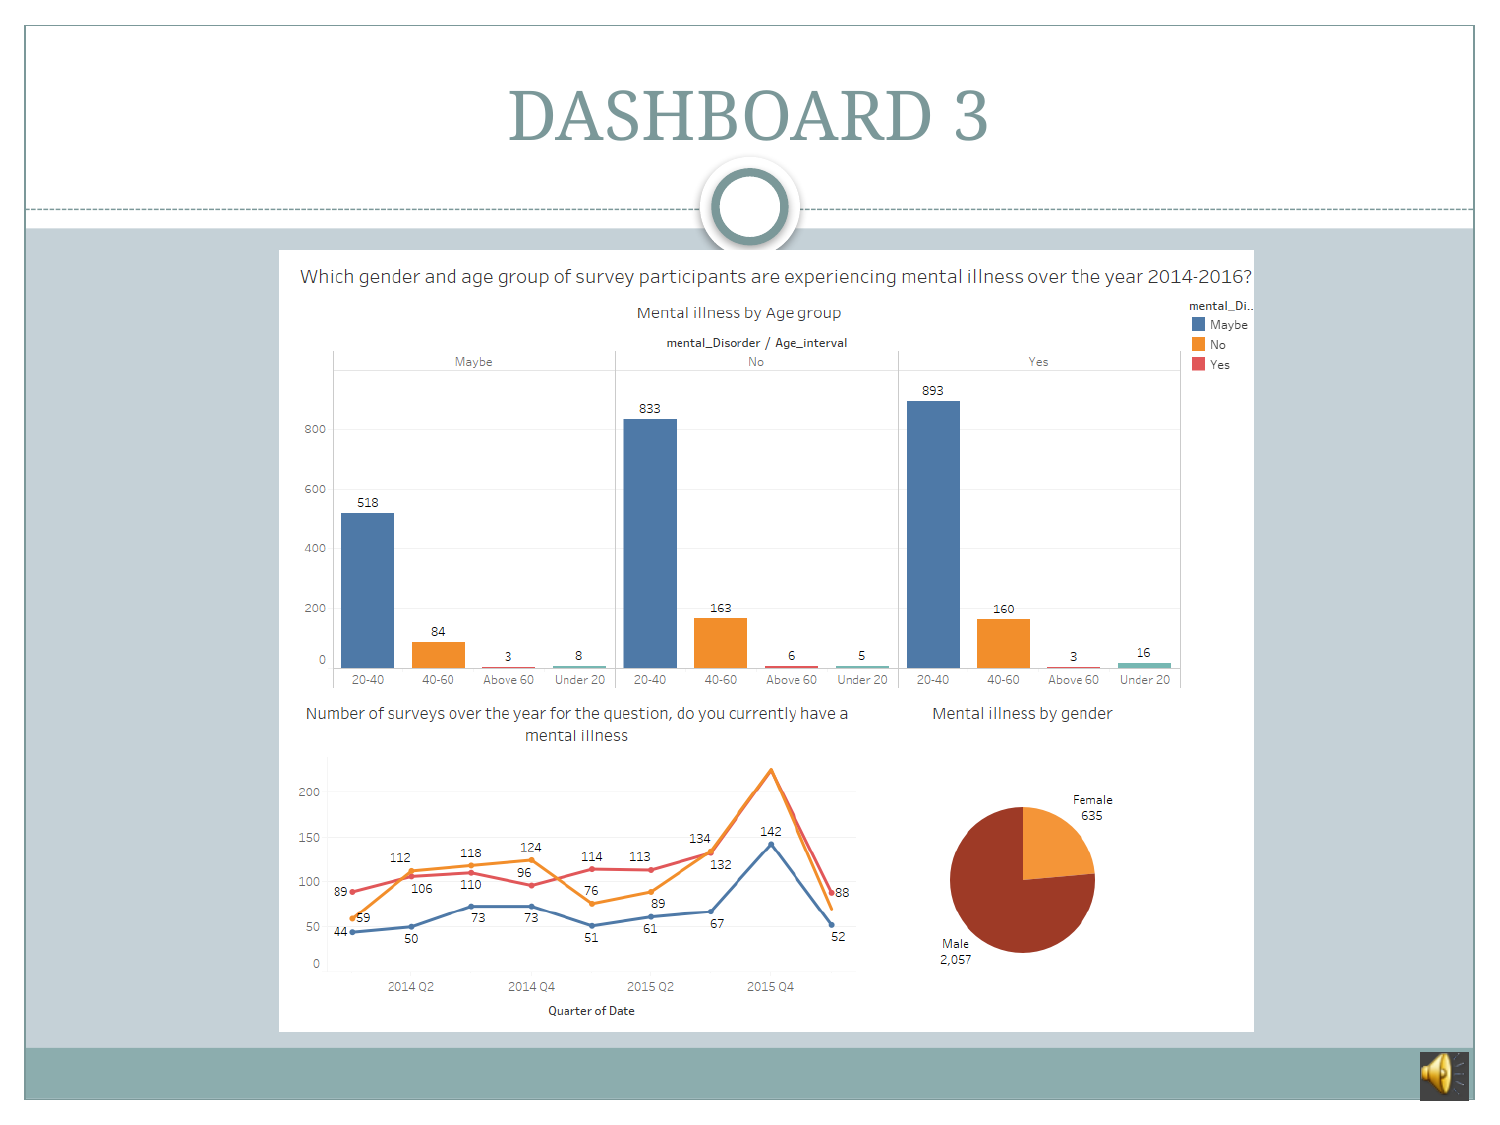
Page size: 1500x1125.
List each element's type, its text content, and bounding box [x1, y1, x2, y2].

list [278, 250, 1255, 1032]
title DASHBOARD 3 [49, 37, 1450, 162]
picture [1419, 1051, 1470, 1102]
